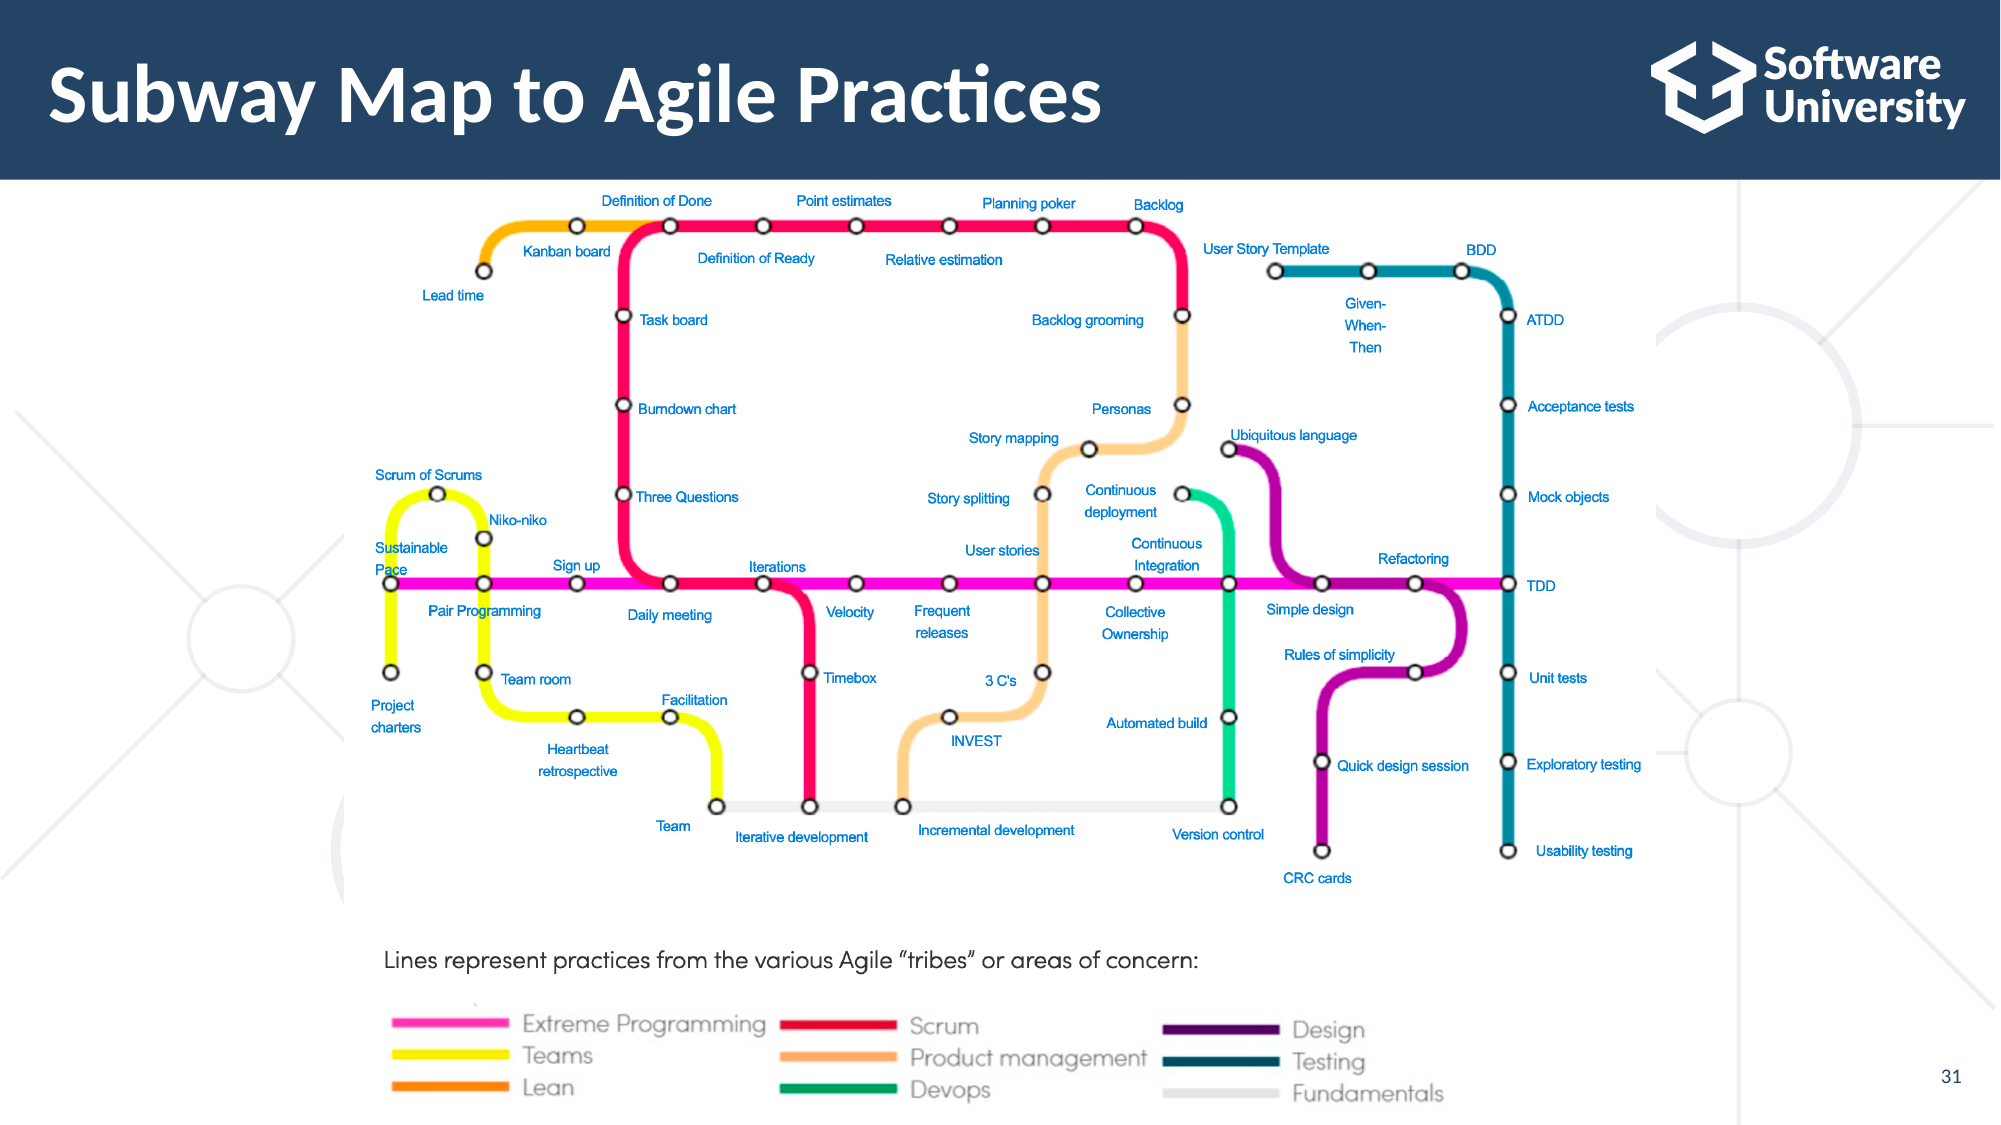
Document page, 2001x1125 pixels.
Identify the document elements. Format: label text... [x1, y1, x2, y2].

picture [1651, 41, 1966, 134]
picture [344, 180, 1656, 1125]
slide_number 31 [1897, 1049, 1968, 1101]
title Subway Map to Agile Practices [31, 16, 1625, 162]
